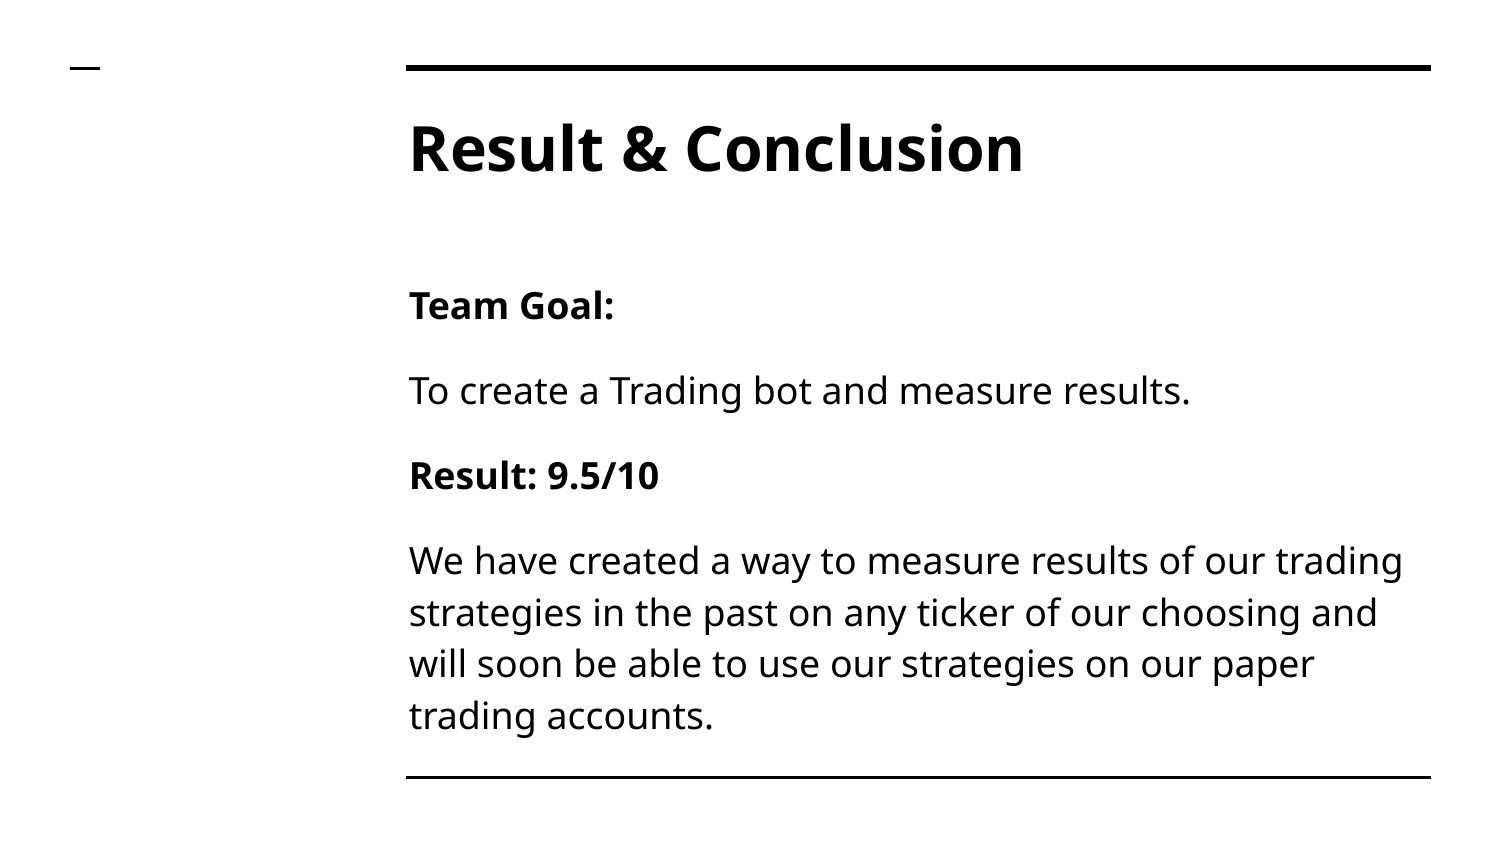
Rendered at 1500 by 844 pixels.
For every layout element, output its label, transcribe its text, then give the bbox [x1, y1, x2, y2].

list Team Goal: To create a Trading bot and measure results. Result: 9.5/10 We have created a way to measure results of our trading strategies in the past on any ticker of our choosing and will soon be able to use our strategies on our paper trading accounts. [393, 260, 1431, 753]
title Result & Conclusion [393, 94, 1431, 199]
